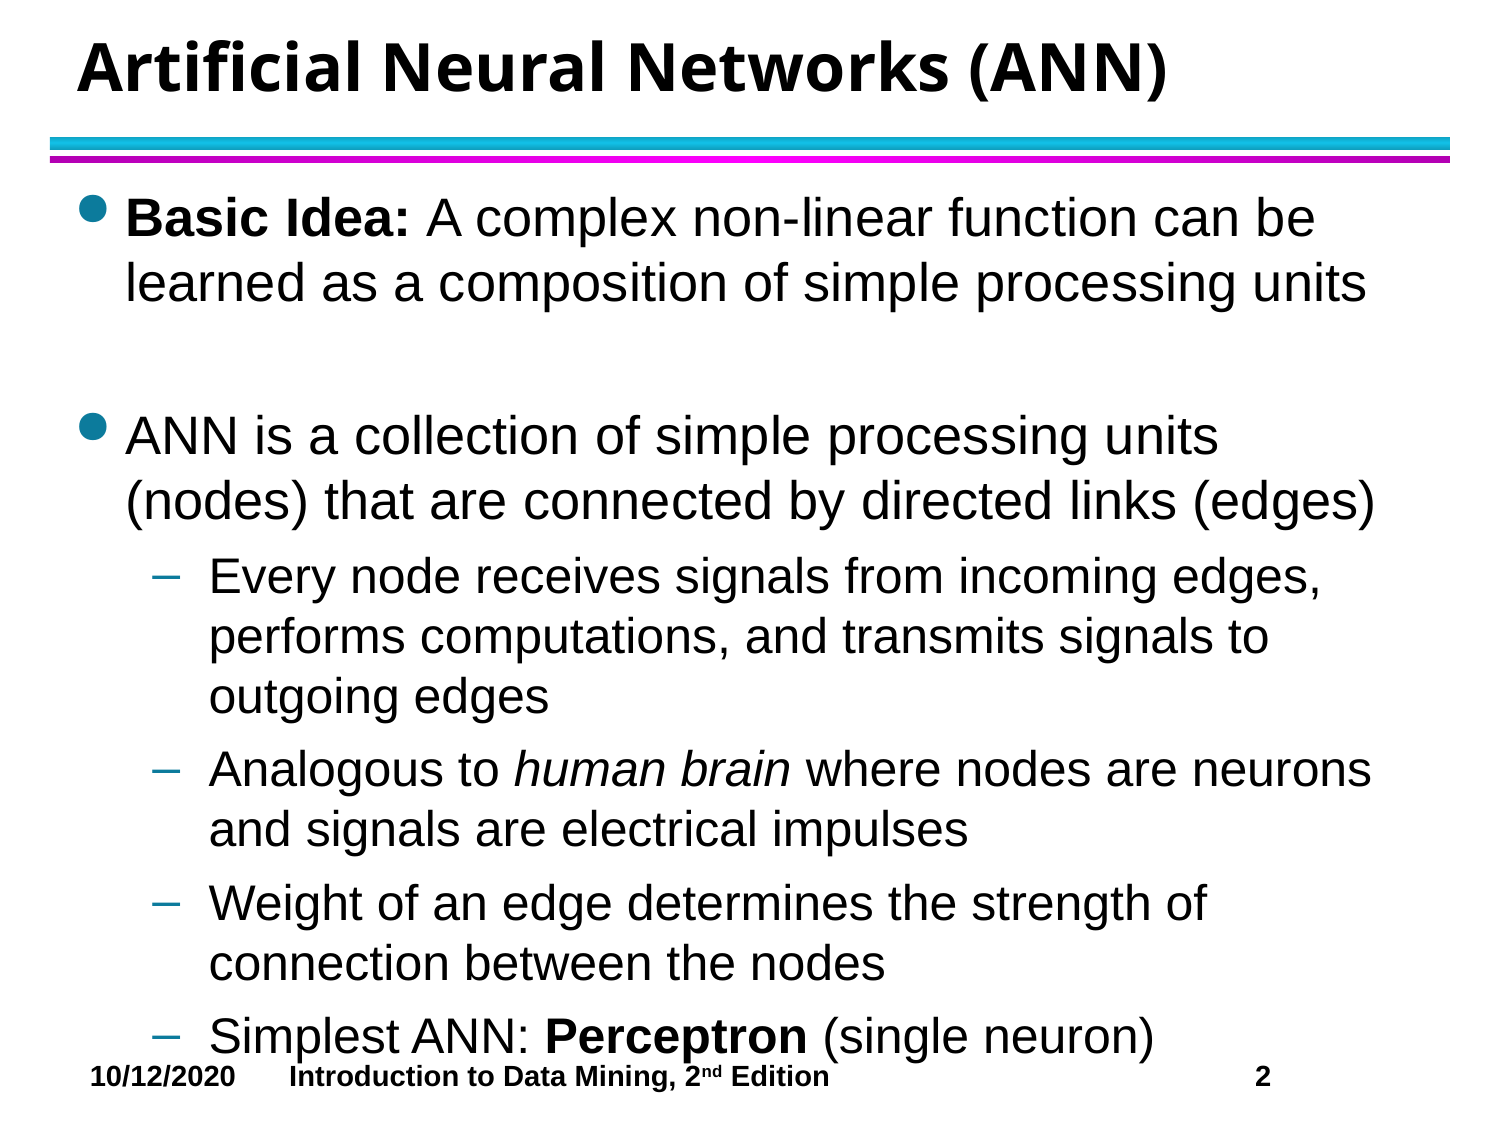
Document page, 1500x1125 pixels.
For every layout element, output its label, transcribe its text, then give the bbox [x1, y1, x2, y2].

text_box Basic Idea: A complex non-linear function can be learned as a composition of simple processing units ANN is a collection of simple processing units (nodes) that are connected by directed links (edges) Every node receives signals from incoming edges, performs computations, and transmits signals to outgoing edges Analogous to human brain where nodes are neurons and signals are electrical impulses Weight of an edge determines the strength of connection between the nodes Simplest ANN: Perceptron (single neuron) [62, 174, 1427, 1025]
text_box Artificial Neural Networks (ANN) [62, 24, 1421, 113]
